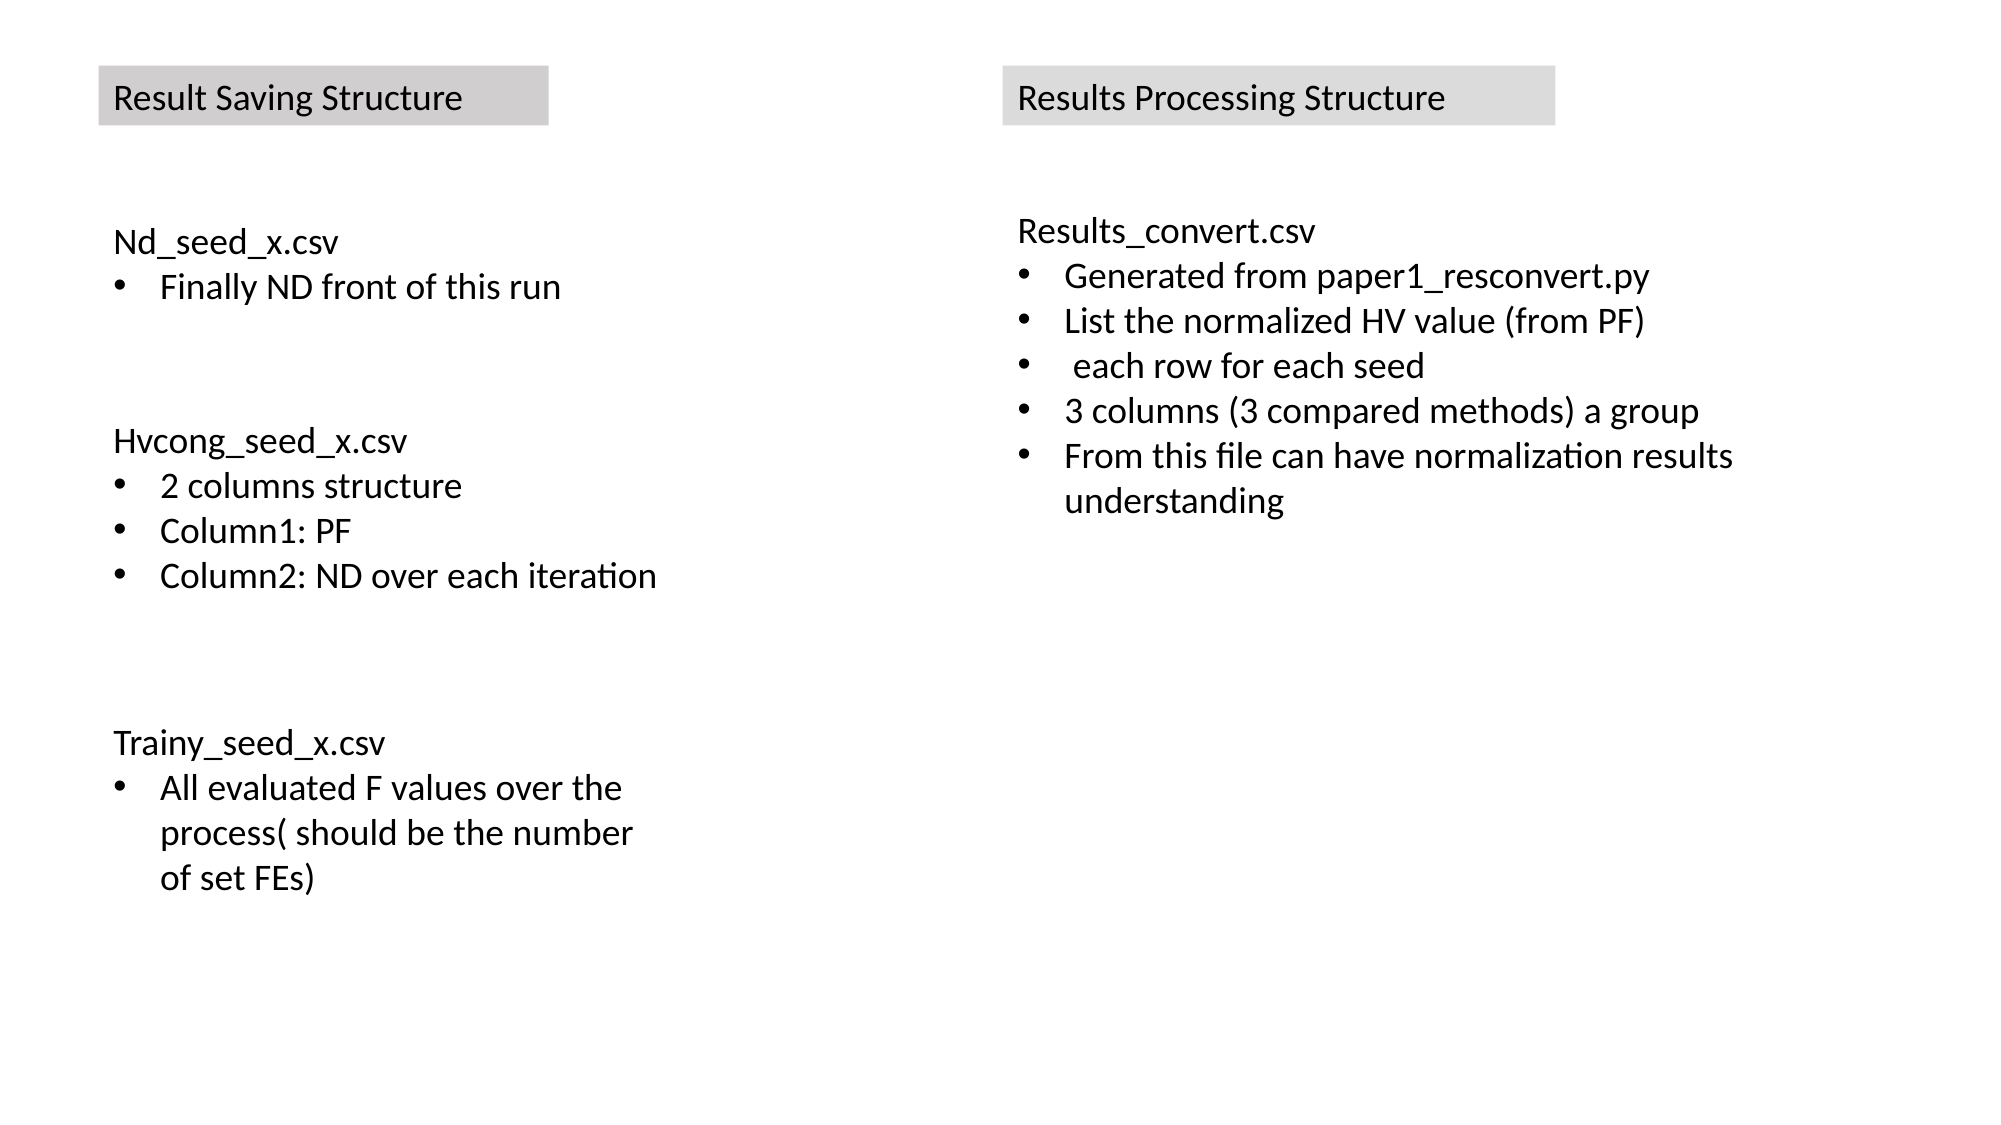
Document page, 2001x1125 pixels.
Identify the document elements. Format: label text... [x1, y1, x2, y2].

text_box Trainy_seed_x.csv All evaluated F values over the process( should be the number of set FEs) [98, 710, 668, 906]
text_box Results Processing Structure [1002, 65, 1556, 126]
text_box Nd_seed_x.csv Finally ND front of this run [98, 209, 617, 315]
text_box Results_convert.csv Generated from paper1_resconvert.py List the normalized HV value (from PF) each row for each seed 3 columns (3 compared methods) a group From this file can have normalization results understanding [1002, 199, 1809, 574]
text_box Result Saving Structure [98, 65, 549, 126]
text_box Hvcong_seed_x.csv 2 columns structure Column1: PF Column2: ND over each iteration [98, 408, 695, 649]
